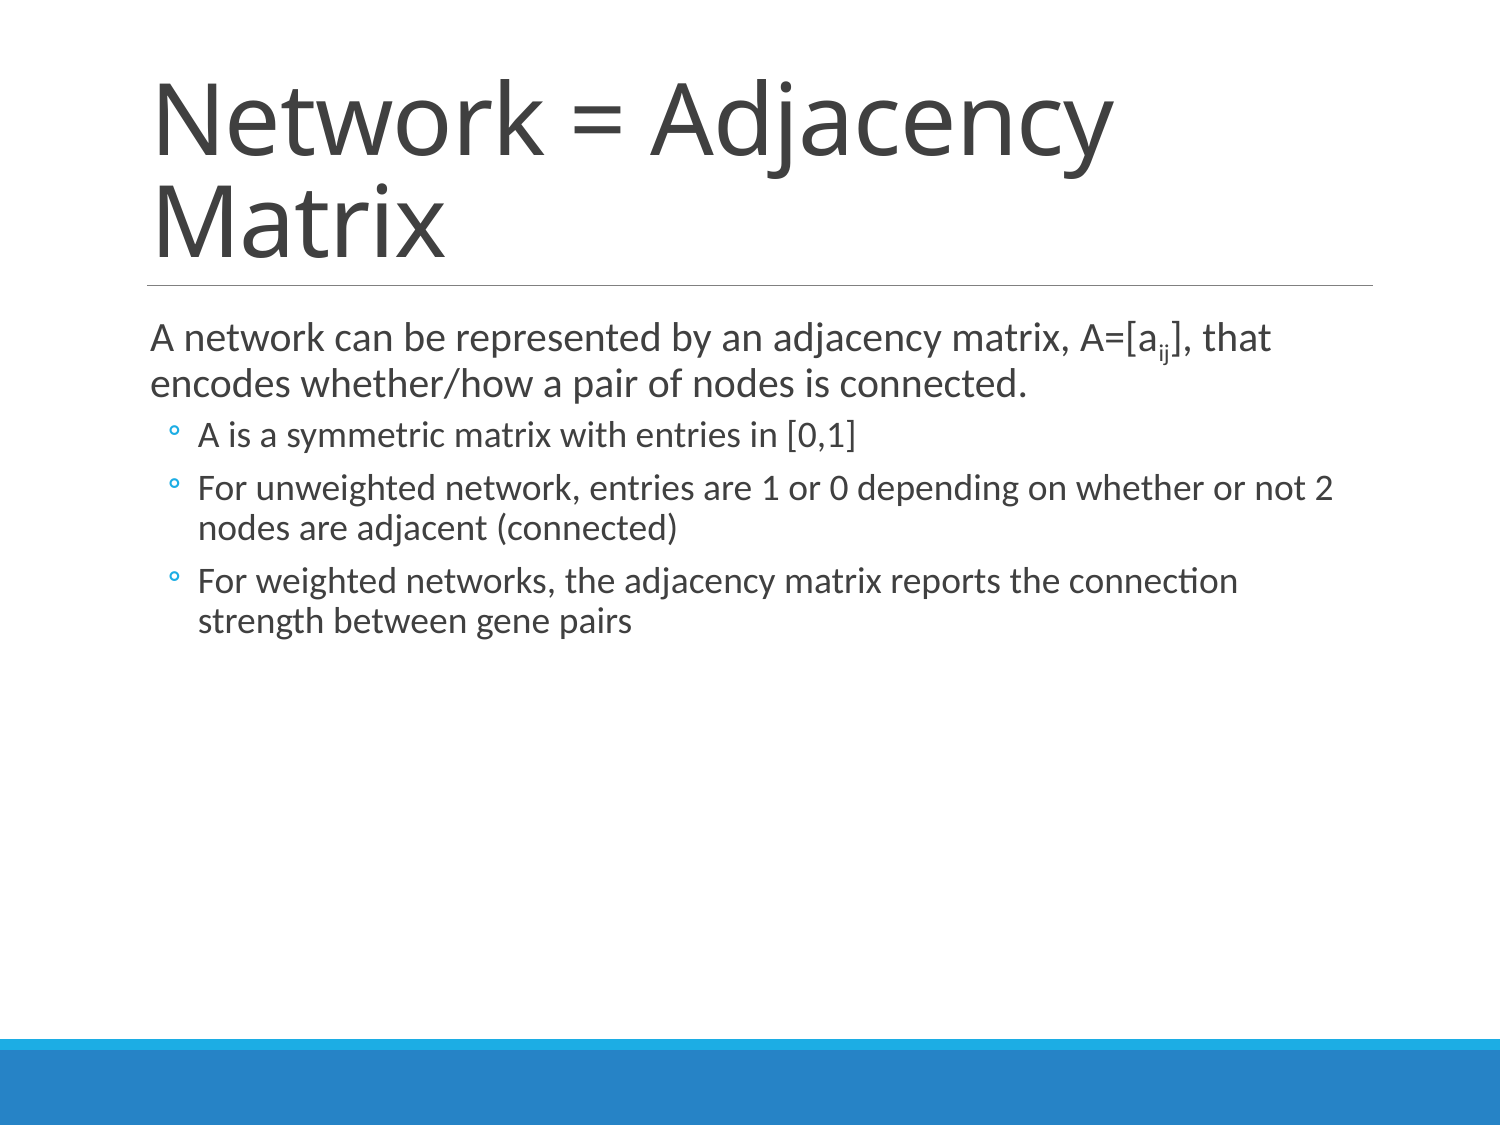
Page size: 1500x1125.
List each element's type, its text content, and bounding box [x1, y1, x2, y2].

title Network = Adjacency Matrix [135, 47, 1373, 285]
list A network can be represented by an adjacency matrix, A=[aij], that encodes whether/how a pair of nodes is connected. A is a symmetric matrix with entries in [0,1] For unweighted network, entries are 1 or 0 depending on whether or not 2 nodes are adjacent (connected) For weighted networks, the adjacency matrix reports the connection strength between gene pairs [135, 302, 1373, 963]
